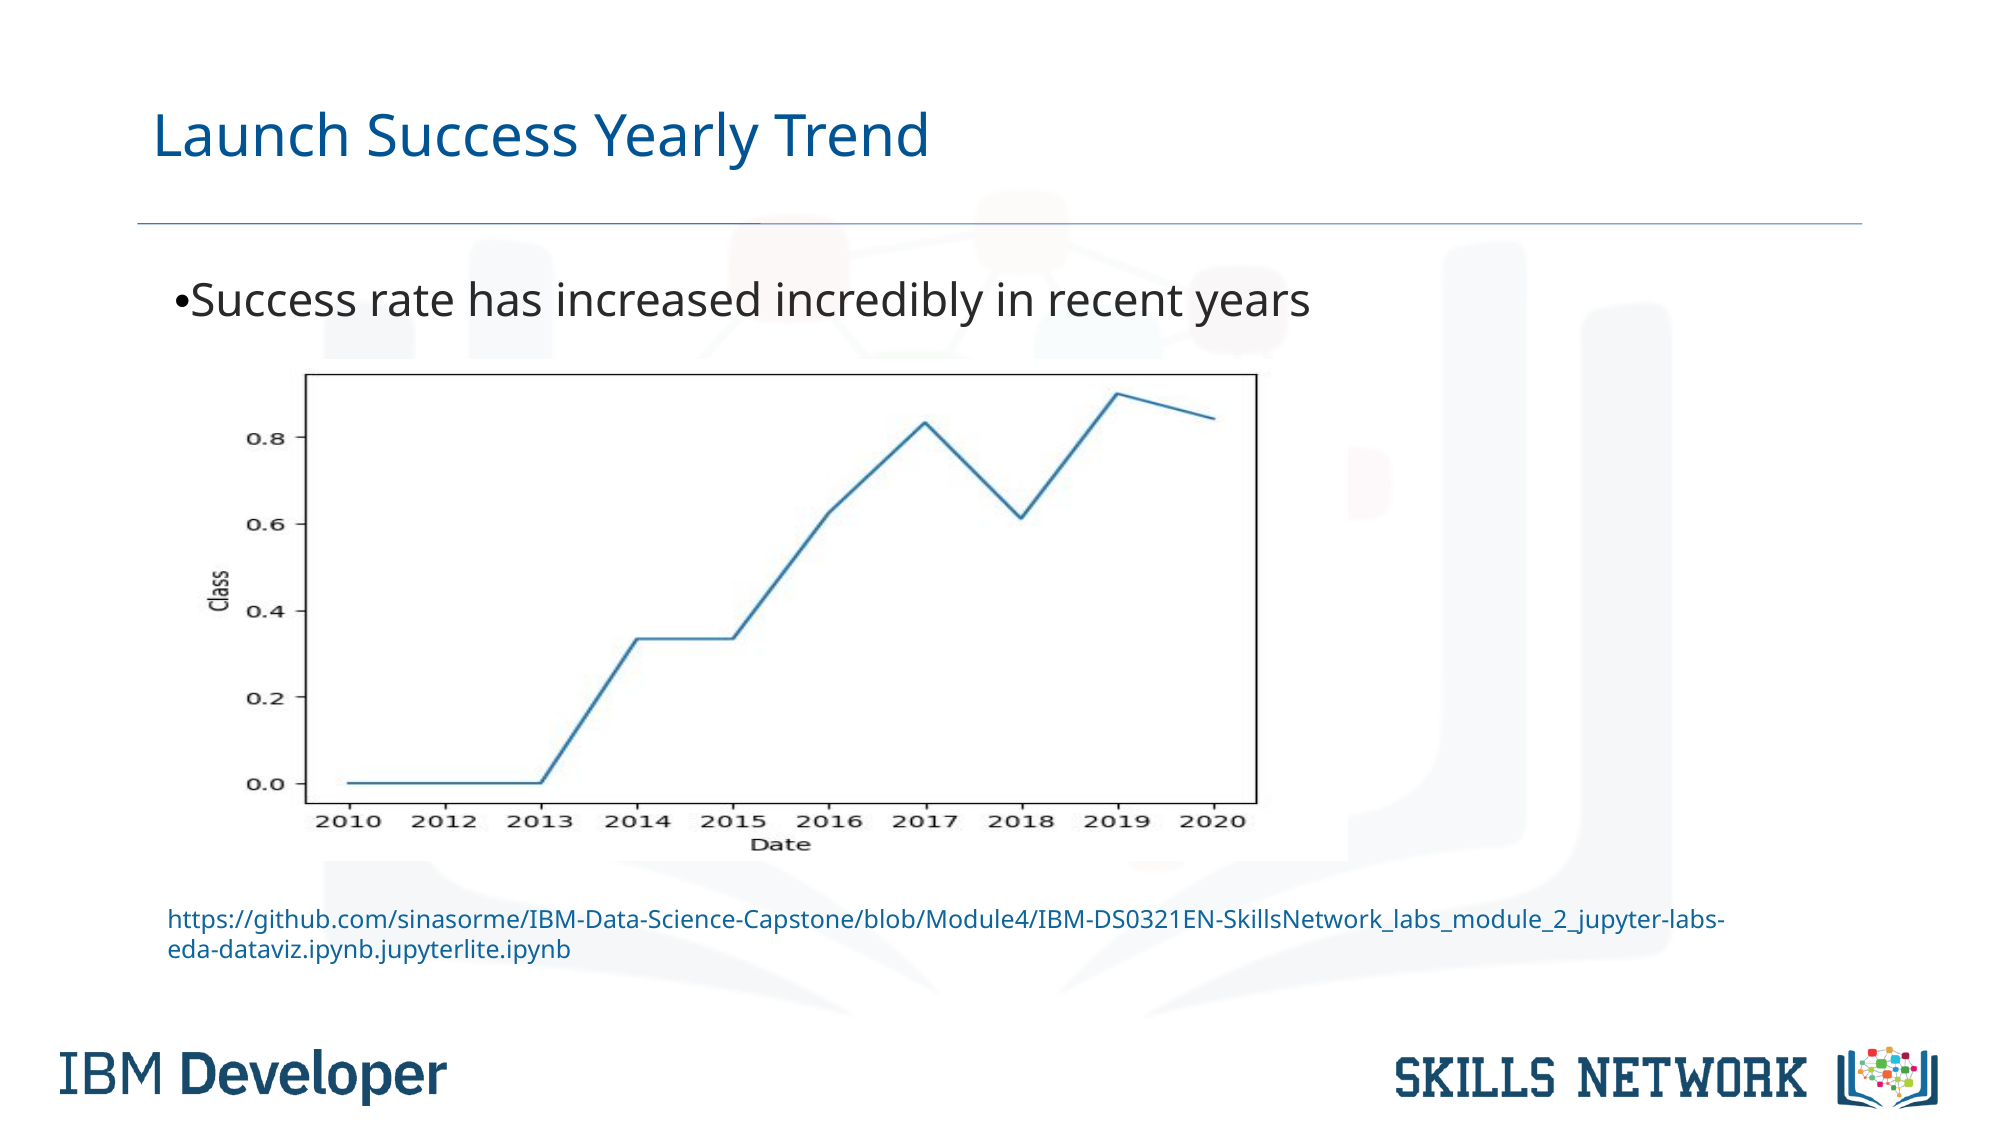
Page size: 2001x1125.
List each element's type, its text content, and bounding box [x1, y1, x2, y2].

picture [152, 359, 1348, 861]
picture [1390, 1045, 1945, 1111]
picture [55, 1045, 459, 1108]
text_box •Success rate has increased incredibly in recent years [159, 263, 1867, 334]
title Launch Success Yearly Trend [137, 59, 1863, 278]
text_box https://github.com/sinasorme/IBM-Data-Science-Capstone/blob/Module4/IBM-DS0321EN-SkillsNetwork_labs_module_2_jupyter-labs-eda-dataviz.ipynb.jupyterlite.ipynb​ [152, 895, 1777, 971]
